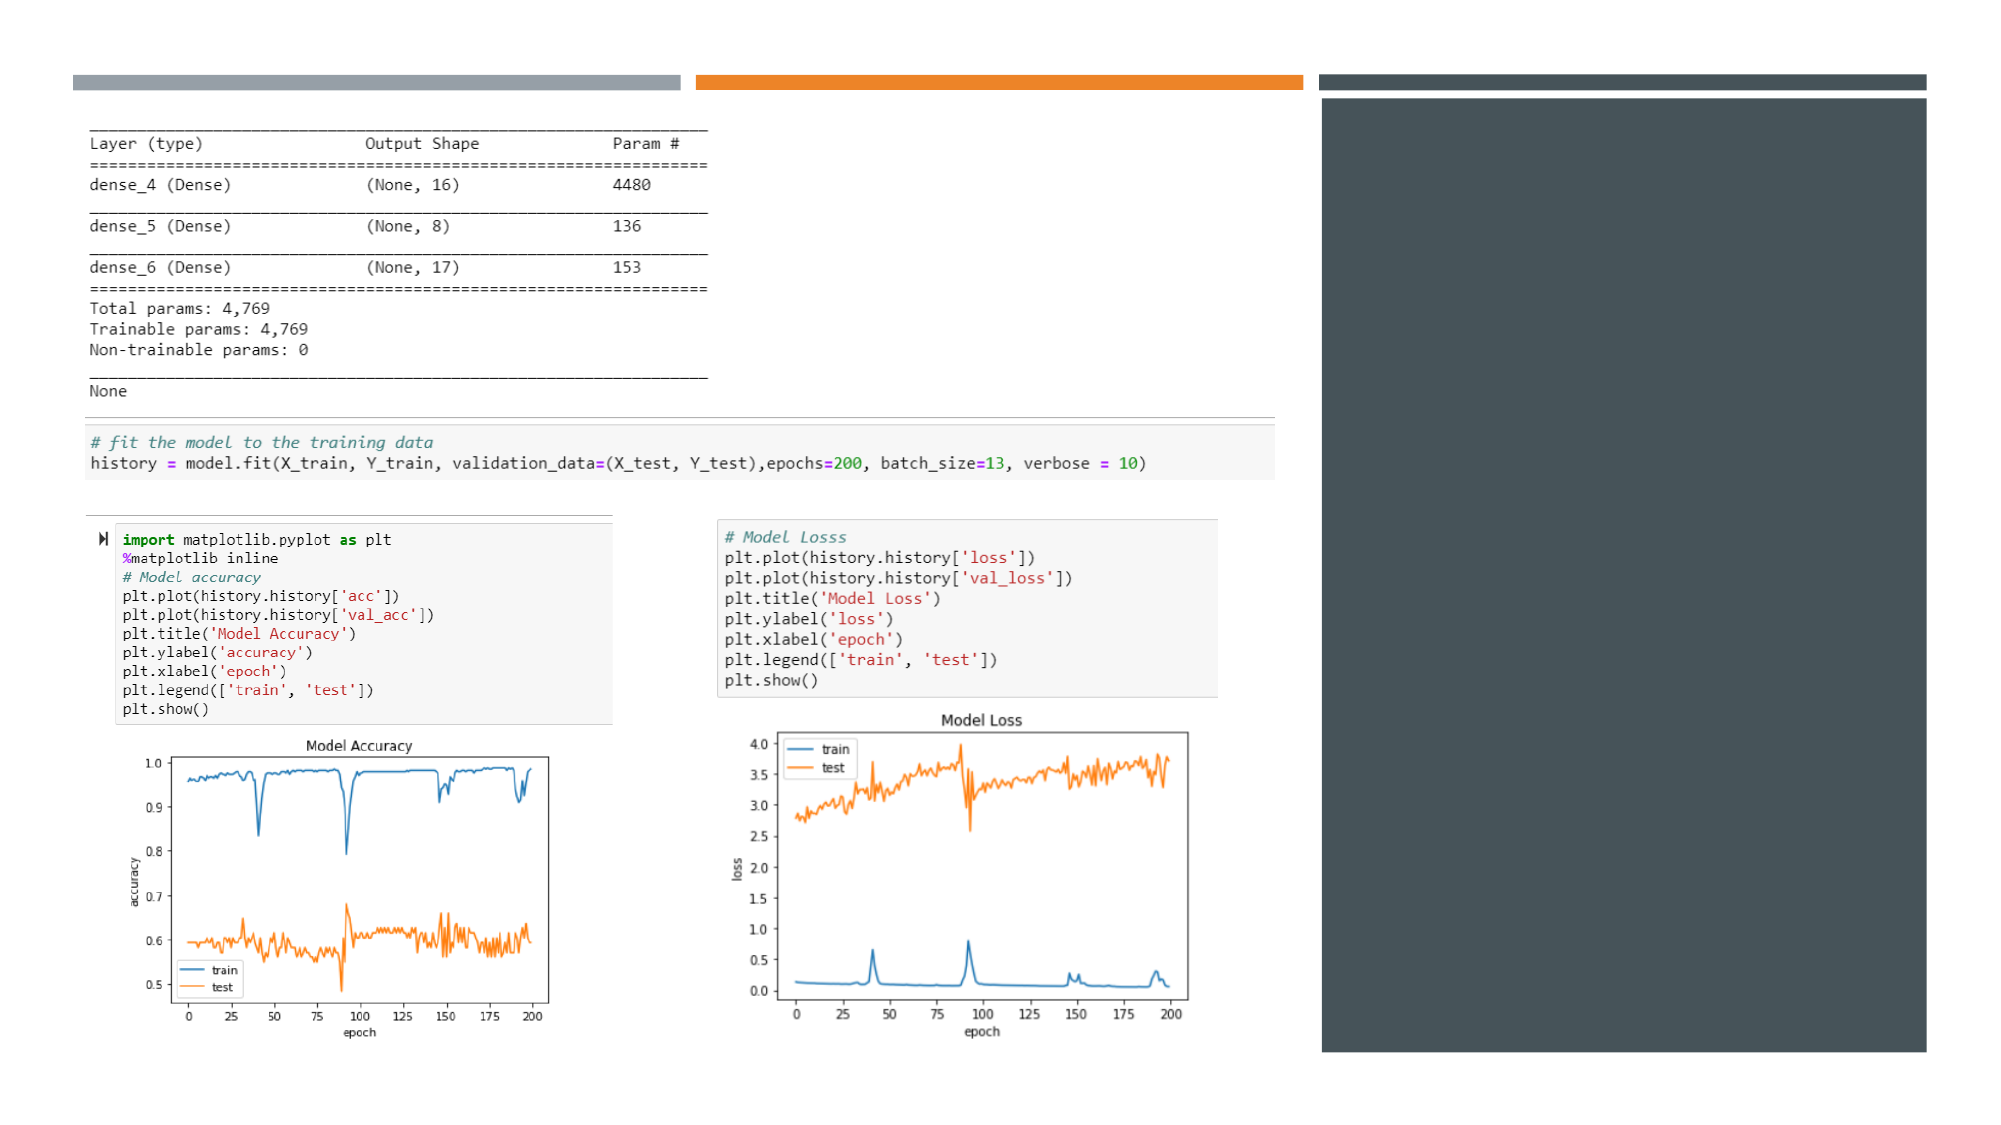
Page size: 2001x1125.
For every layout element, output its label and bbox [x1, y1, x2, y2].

picture [85, 118, 1275, 481]
picture [85, 514, 613, 1050]
picture [712, 514, 1218, 1050]
